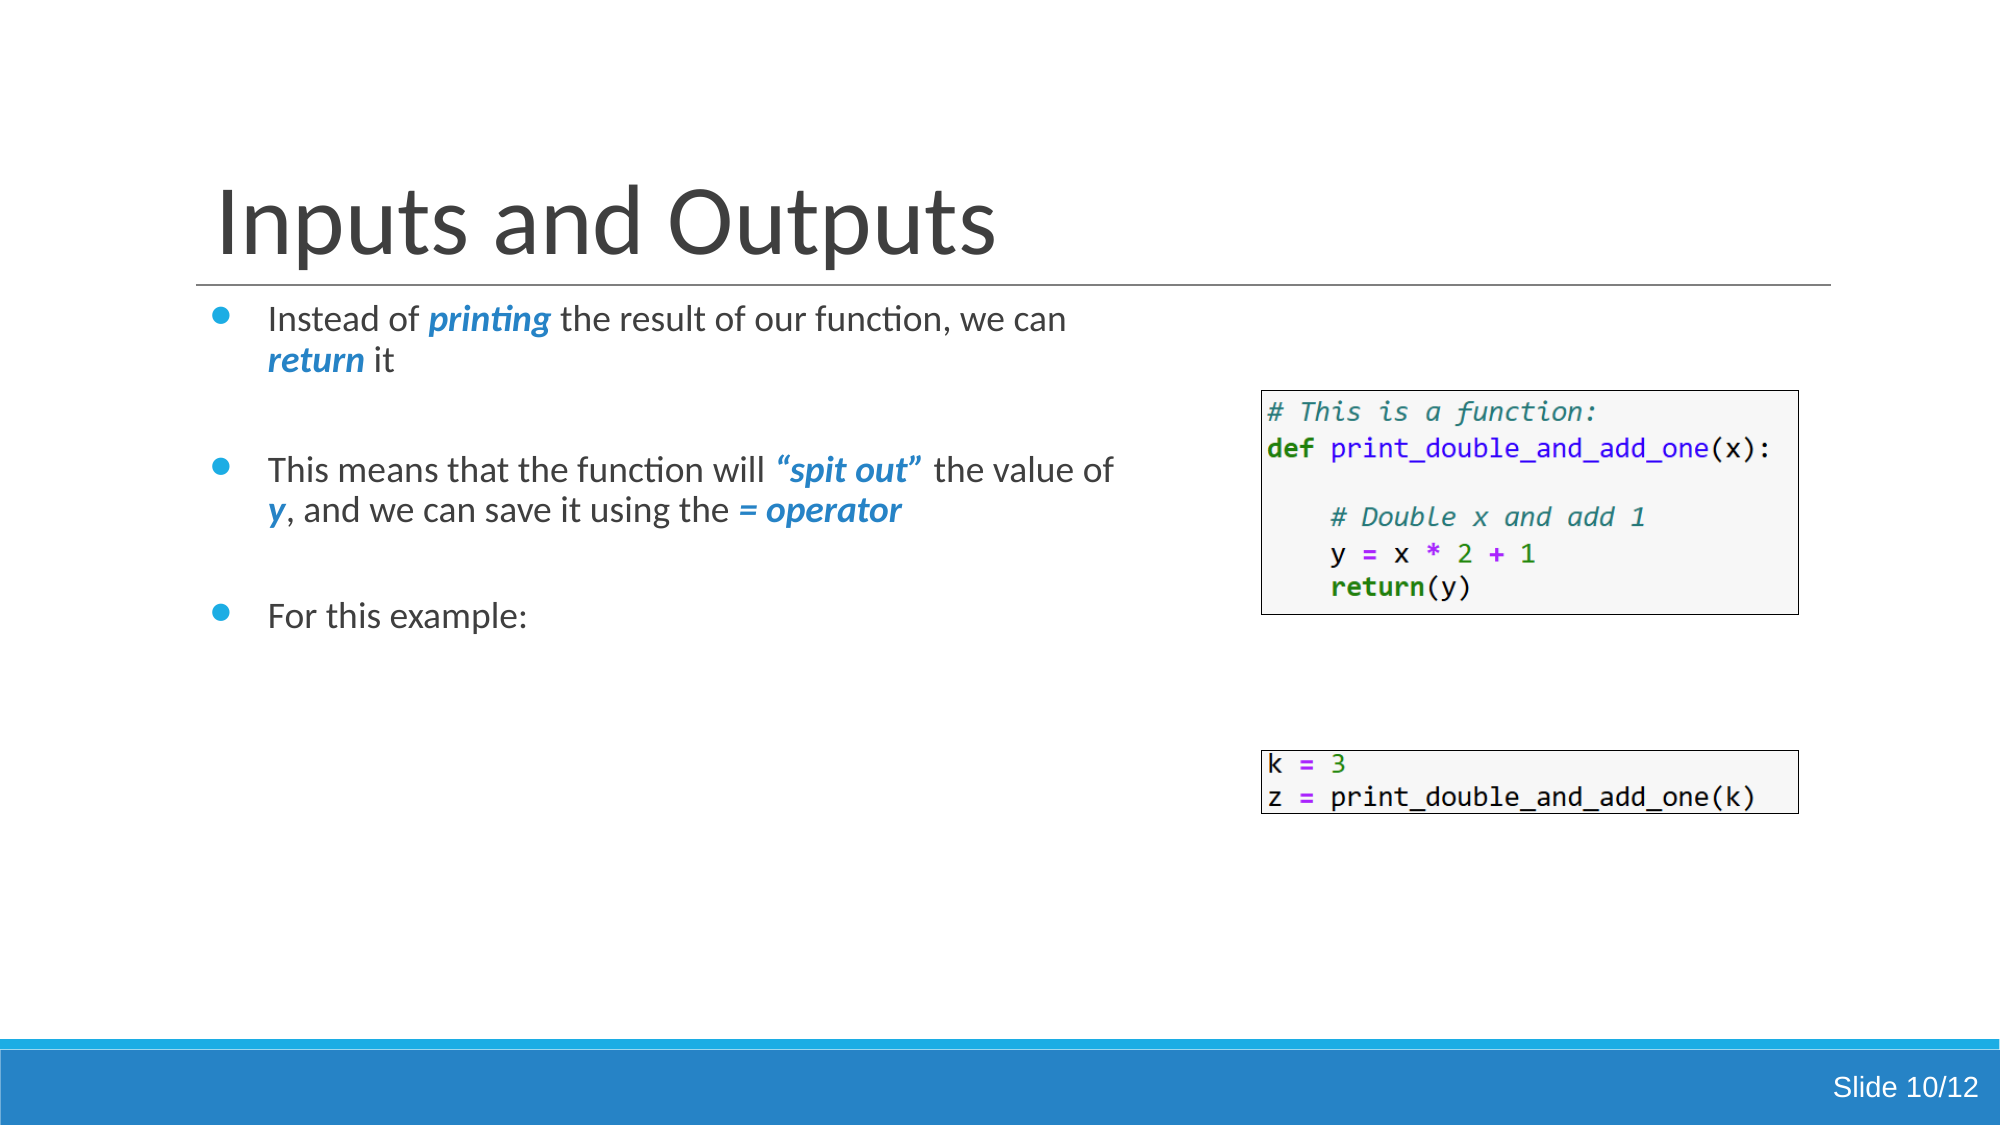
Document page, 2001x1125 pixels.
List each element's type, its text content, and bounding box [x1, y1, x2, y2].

title Inputs and Outputs [200, 44, 1850, 283]
picture [1261, 390, 1799, 615]
picture [1261, 749, 1799, 815]
text_box Instead of printing the result of our function, we can return it This means that the function will “spit out” the value of y, and we can save it using the = operator For this example: [192, 291, 1127, 853]
text_box Slide 10/12 [1817, 1053, 2000, 1125]
